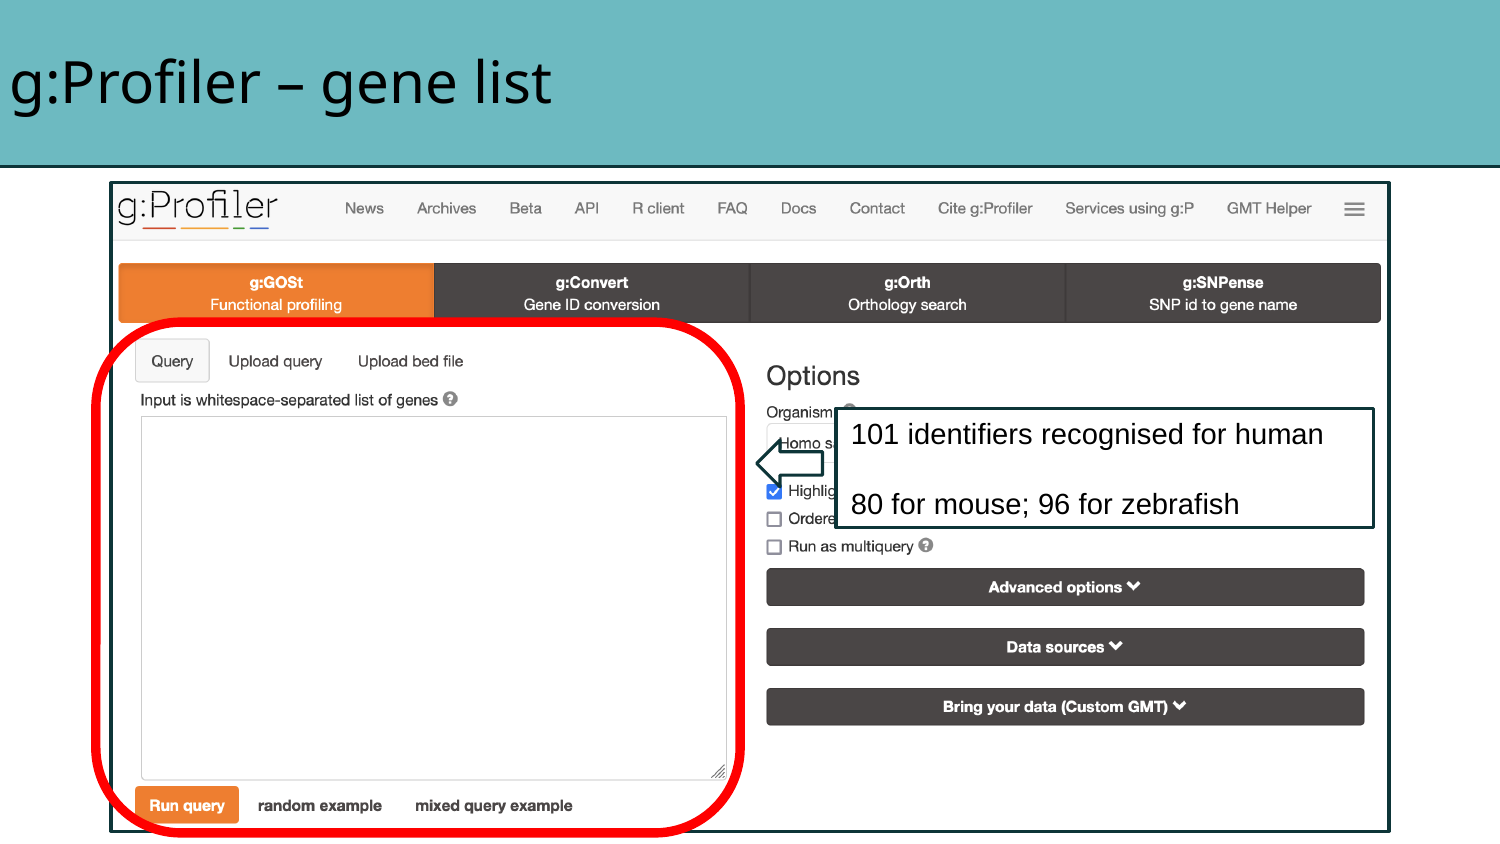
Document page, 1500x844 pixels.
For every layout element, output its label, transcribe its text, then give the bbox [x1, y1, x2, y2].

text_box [95, 184, 1388, 834]
title g:Profiler – gene list [0, 0, 1500, 168]
